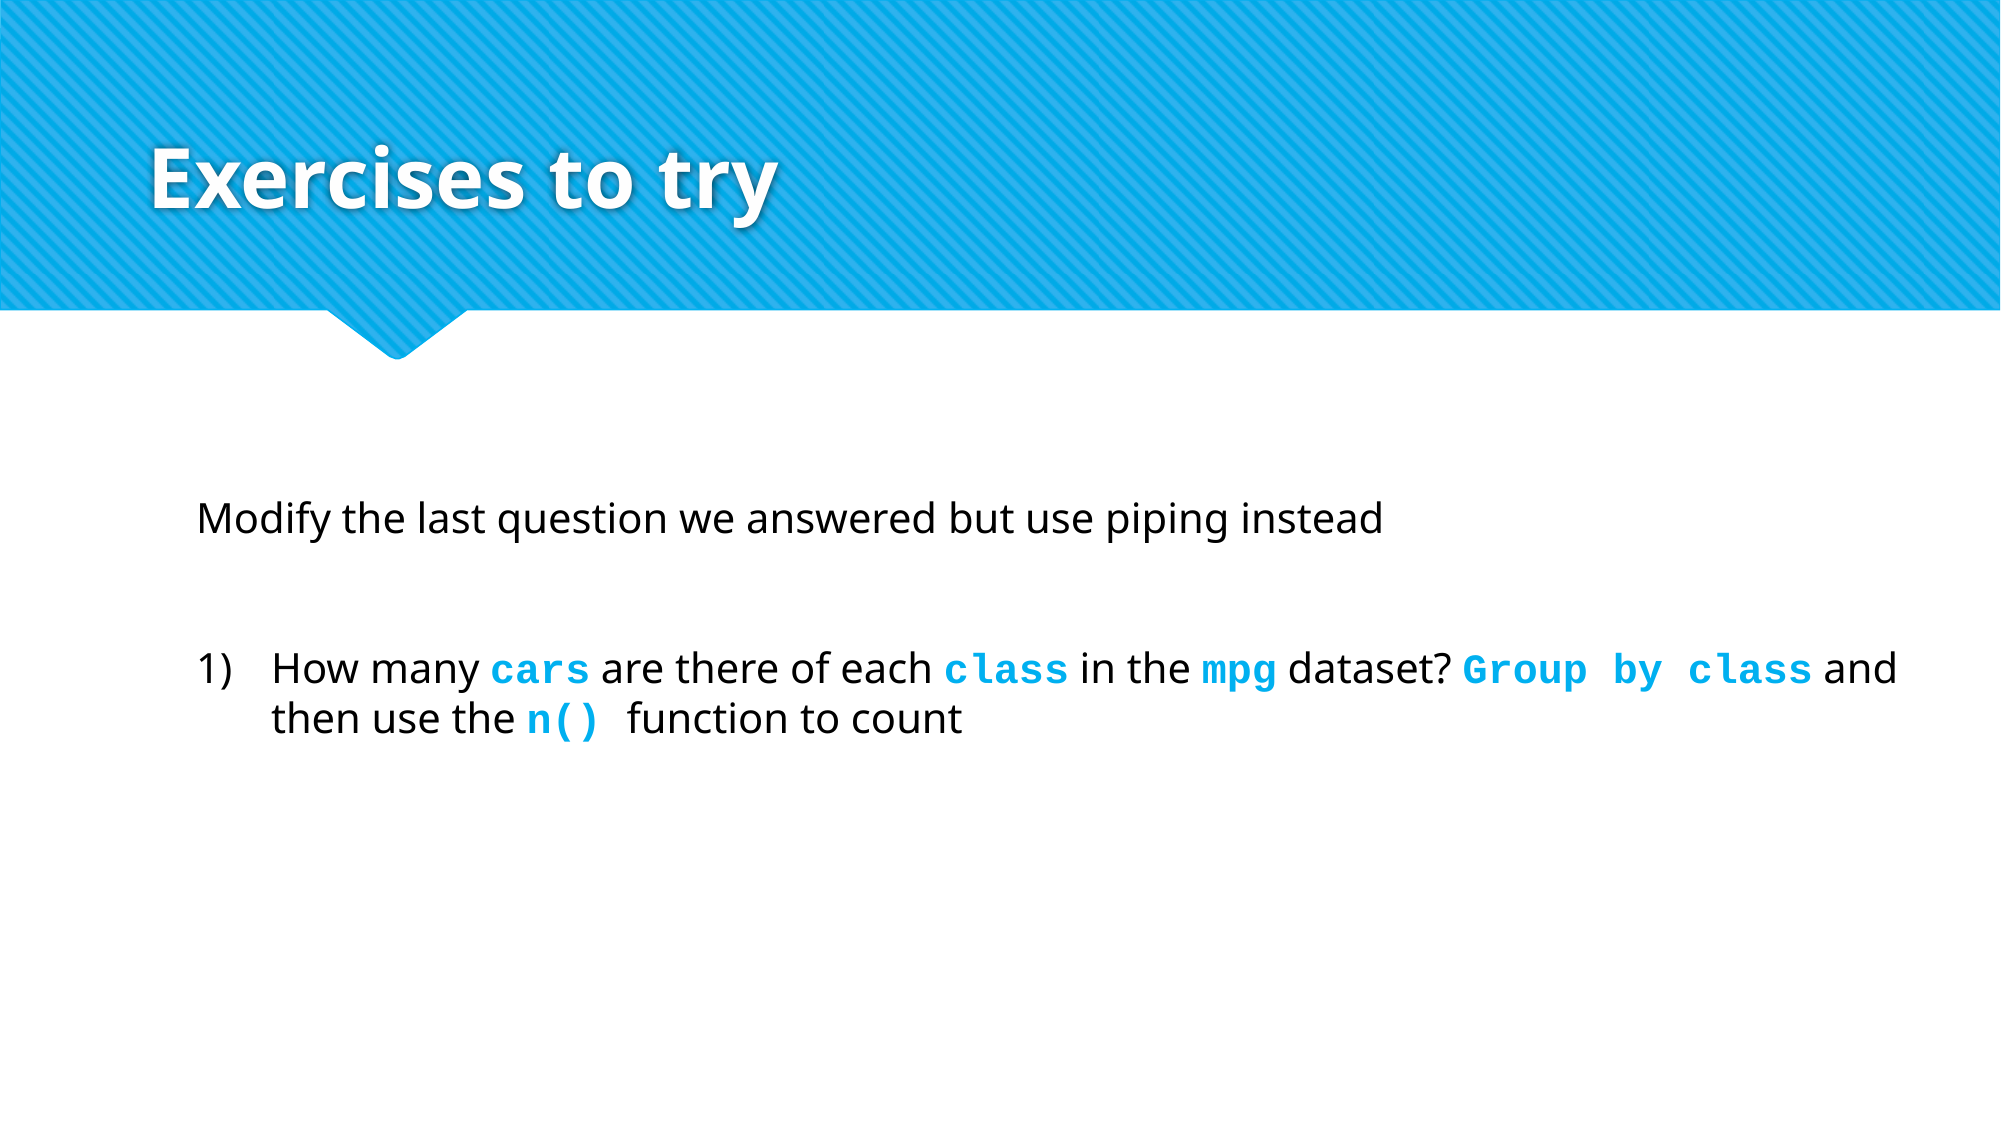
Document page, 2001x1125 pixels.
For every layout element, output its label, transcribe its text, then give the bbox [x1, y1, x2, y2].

title Exercises to try [132, 73, 1868, 233]
text_box Modify the last question we answered but use piping instead How many cars are there of each class in the mpg dataset? Group by class and then use the n() function to count [181, 484, 1916, 750]
